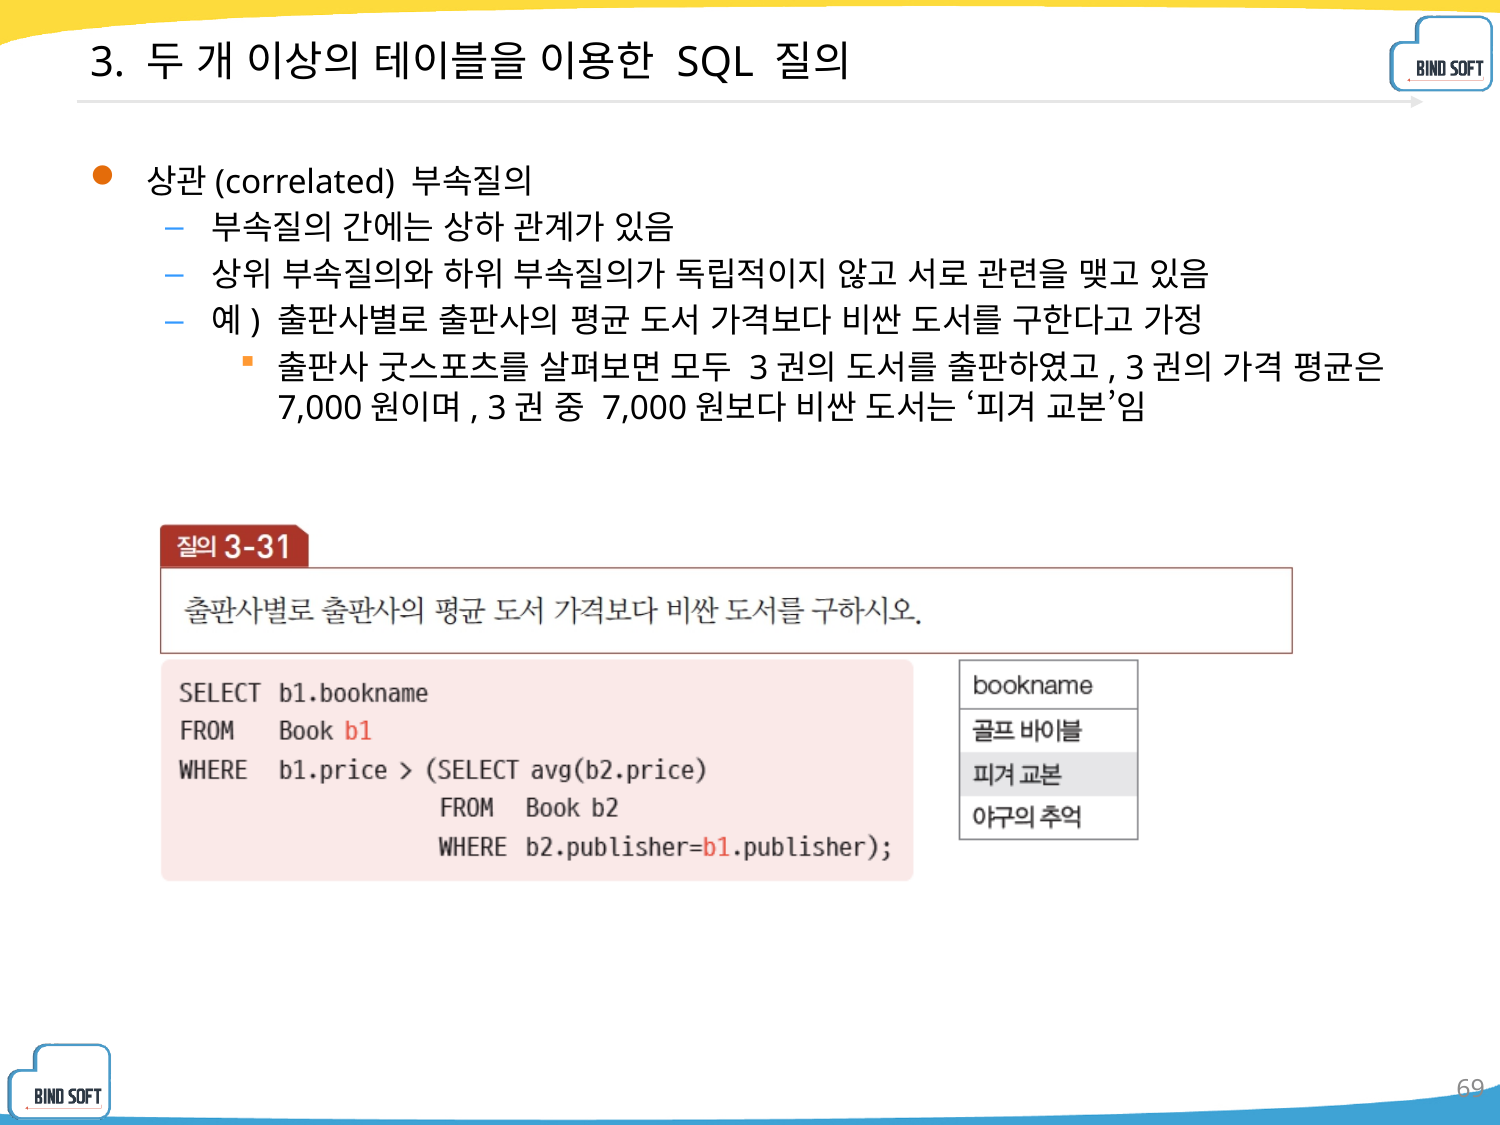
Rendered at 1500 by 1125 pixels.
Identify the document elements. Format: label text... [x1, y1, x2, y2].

list 상관(correlated) 부속질의 부속질의 간에는 상하 관계가 있음 상위 부속질의와 하위 부속질의가 독립적이지 않고 서로 관련을 맺고 있음 예) 출판사별로 출판사의 평균 도서 가격보다 비싼 도서를 구한다고 가정 출판사 굿스포츠를 살펴보면 모두 3권의 도서를 출판하였고, 3권의 가격 평균은 7,000원이며, 3권 중 7,000원보다 비싼 도서는 ‘피겨 교본’임 [75, 152, 1425, 806]
picture [0, 0, 1500, 96]
picture [0, 1003, 1500, 1125]
picture [152, 522, 1294, 886]
slide_number 69 [1149, 1068, 1500, 1111]
title 3. 두 개 이상의 테이블을 이용한 SQL 질의 [75, 11, 1425, 108]
